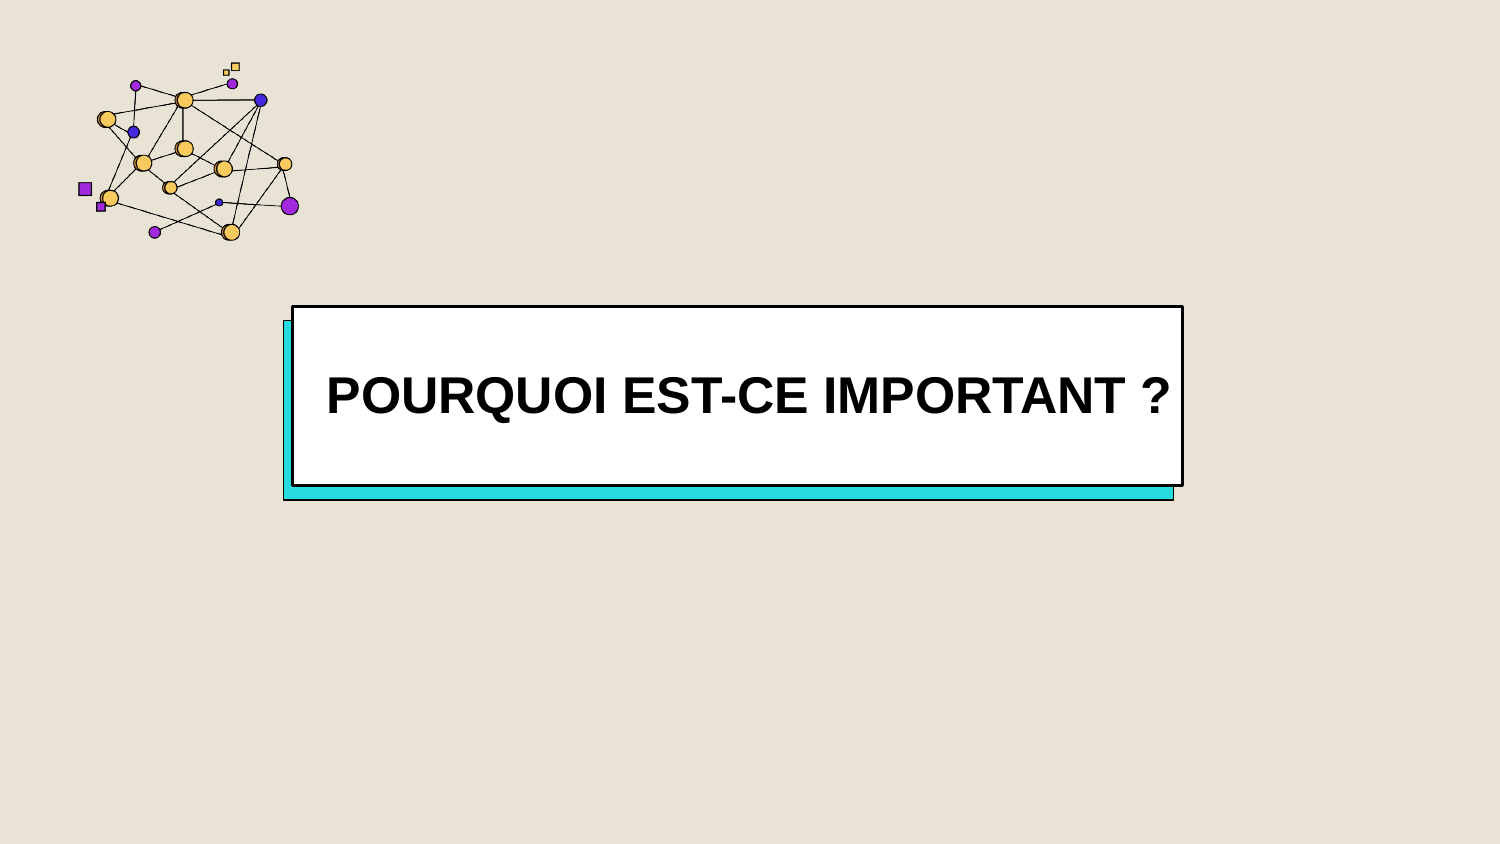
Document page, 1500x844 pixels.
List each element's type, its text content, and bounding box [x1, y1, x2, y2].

picture [77, 62, 299, 241]
title POURQUOI EST-CE IMPORTANT ? [305, 323, 1195, 464]
text_box [283, 320, 1174, 500]
text_box [292, 306, 1183, 486]
